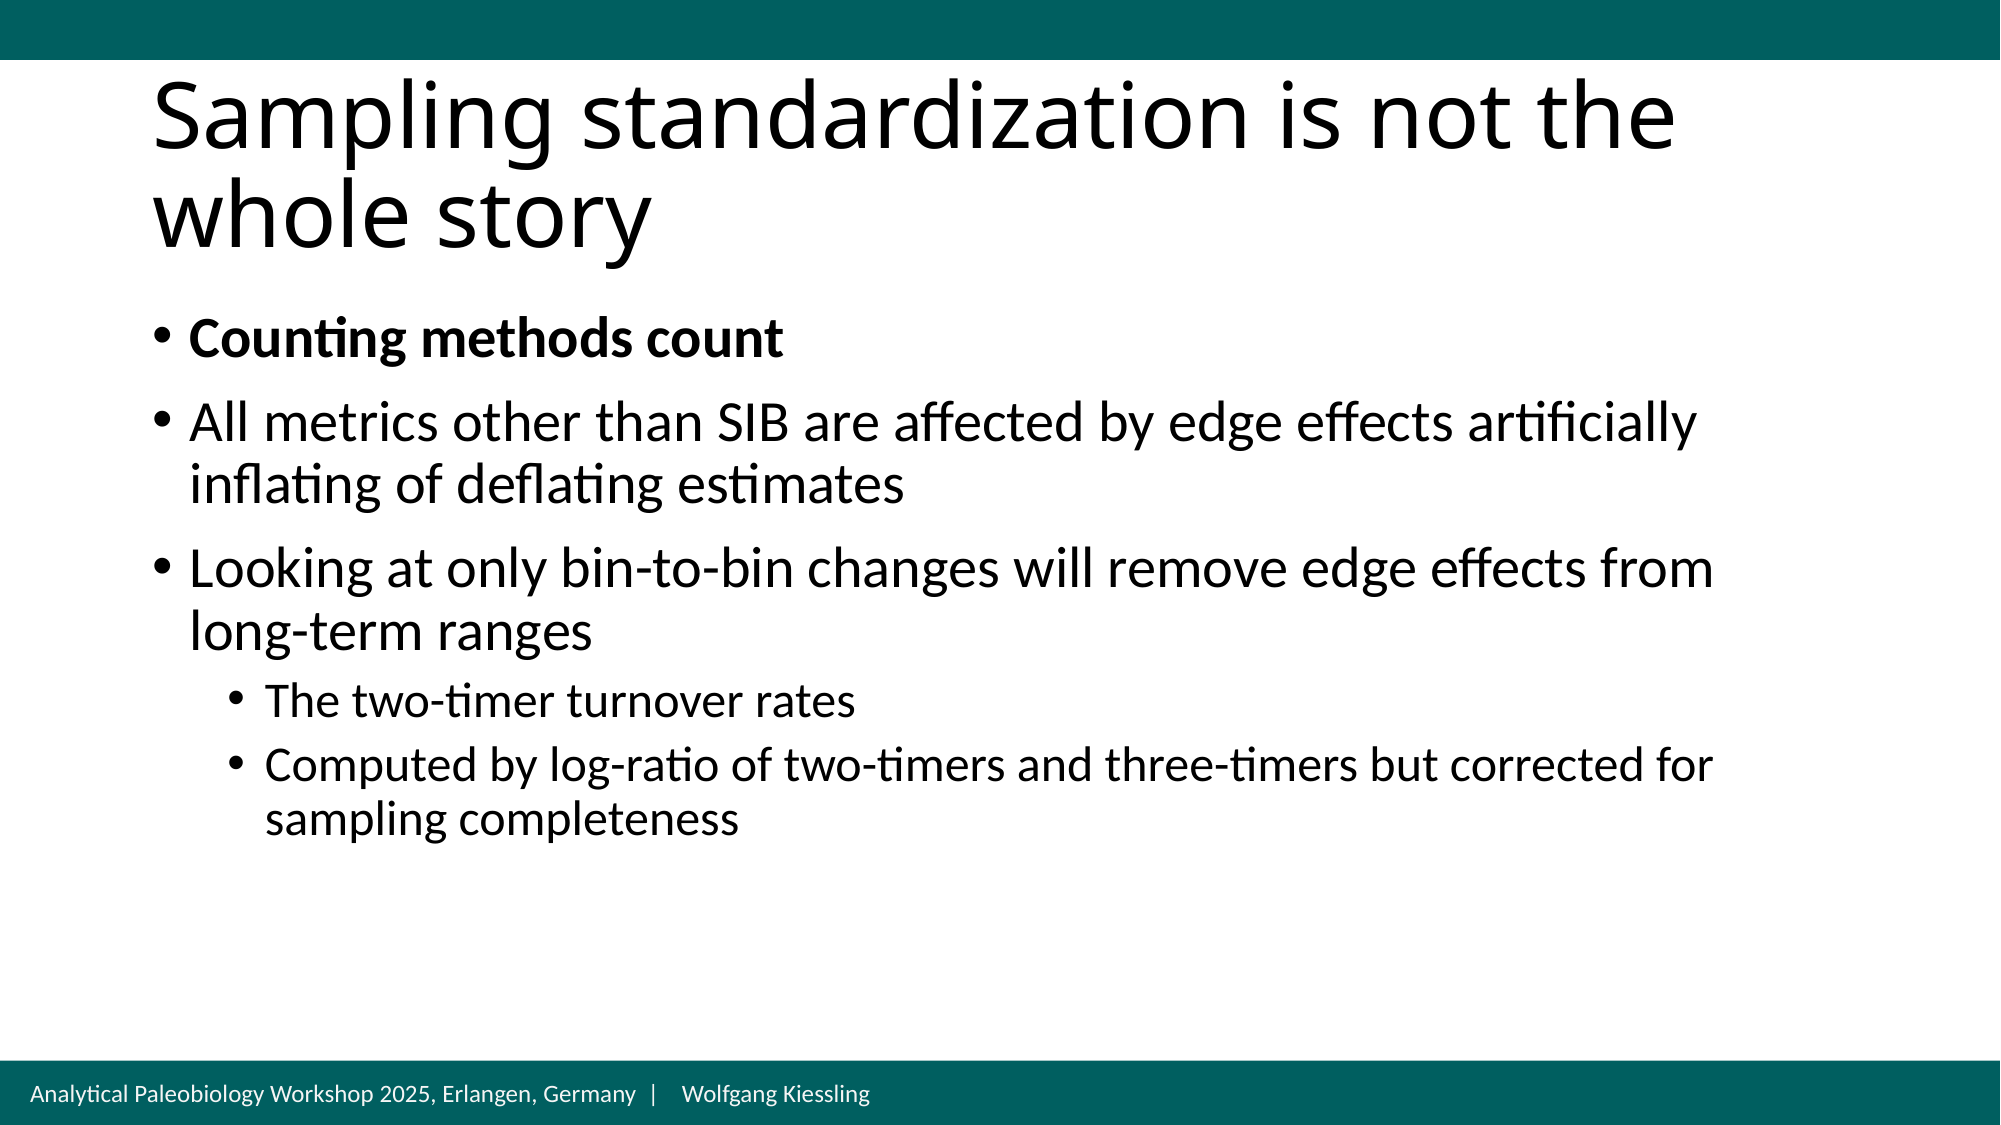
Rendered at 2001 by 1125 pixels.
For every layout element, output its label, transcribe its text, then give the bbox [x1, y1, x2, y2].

title Sampling standardization is not the whole story [137, 59, 1863, 278]
list Counting methods count All metrics other than SIB are affected by edge effects artificially inflating of deflating estimates Looking at only bin-to-bin changes will remove edge effects from long-term ranges The two-timer turnover rates Computed by log-ratio of two-timers and three-timers but corrected for sampling completeness [137, 299, 1863, 1014]
